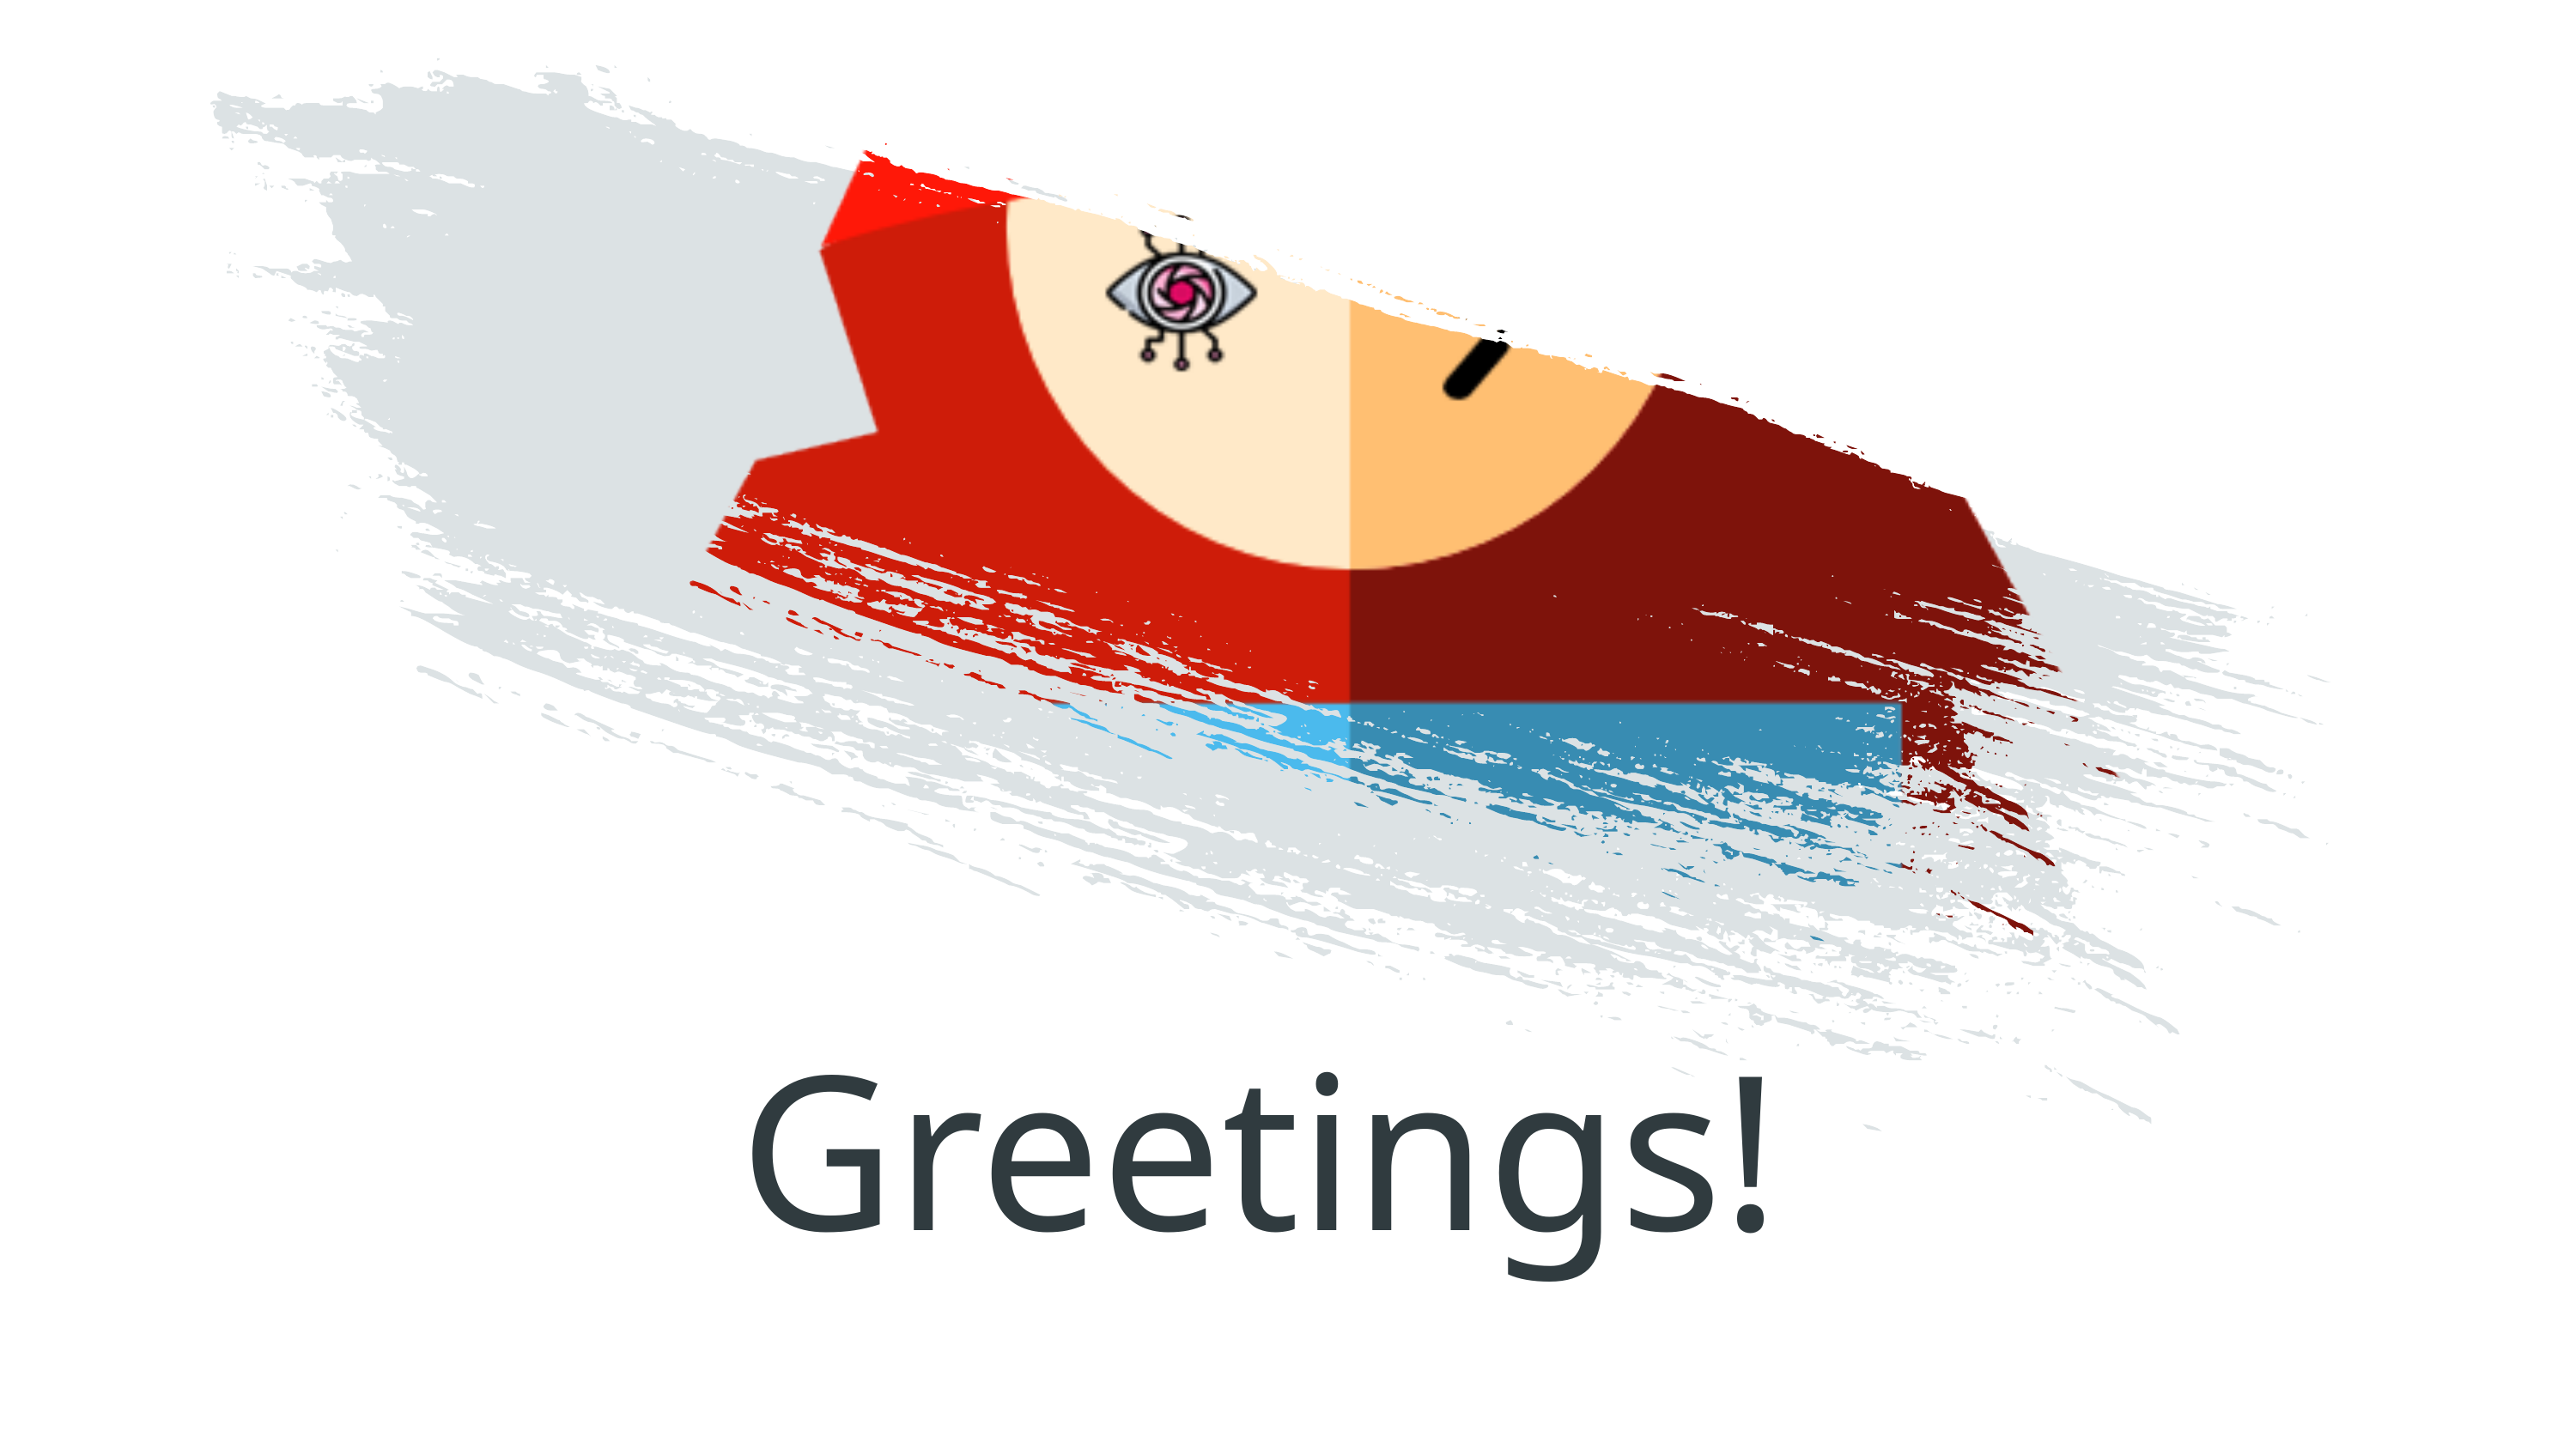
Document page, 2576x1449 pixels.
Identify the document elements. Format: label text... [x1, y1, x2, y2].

title Greetings! [216, 1016, 2360, 1284]
picture [530, 110, 2172, 942]
